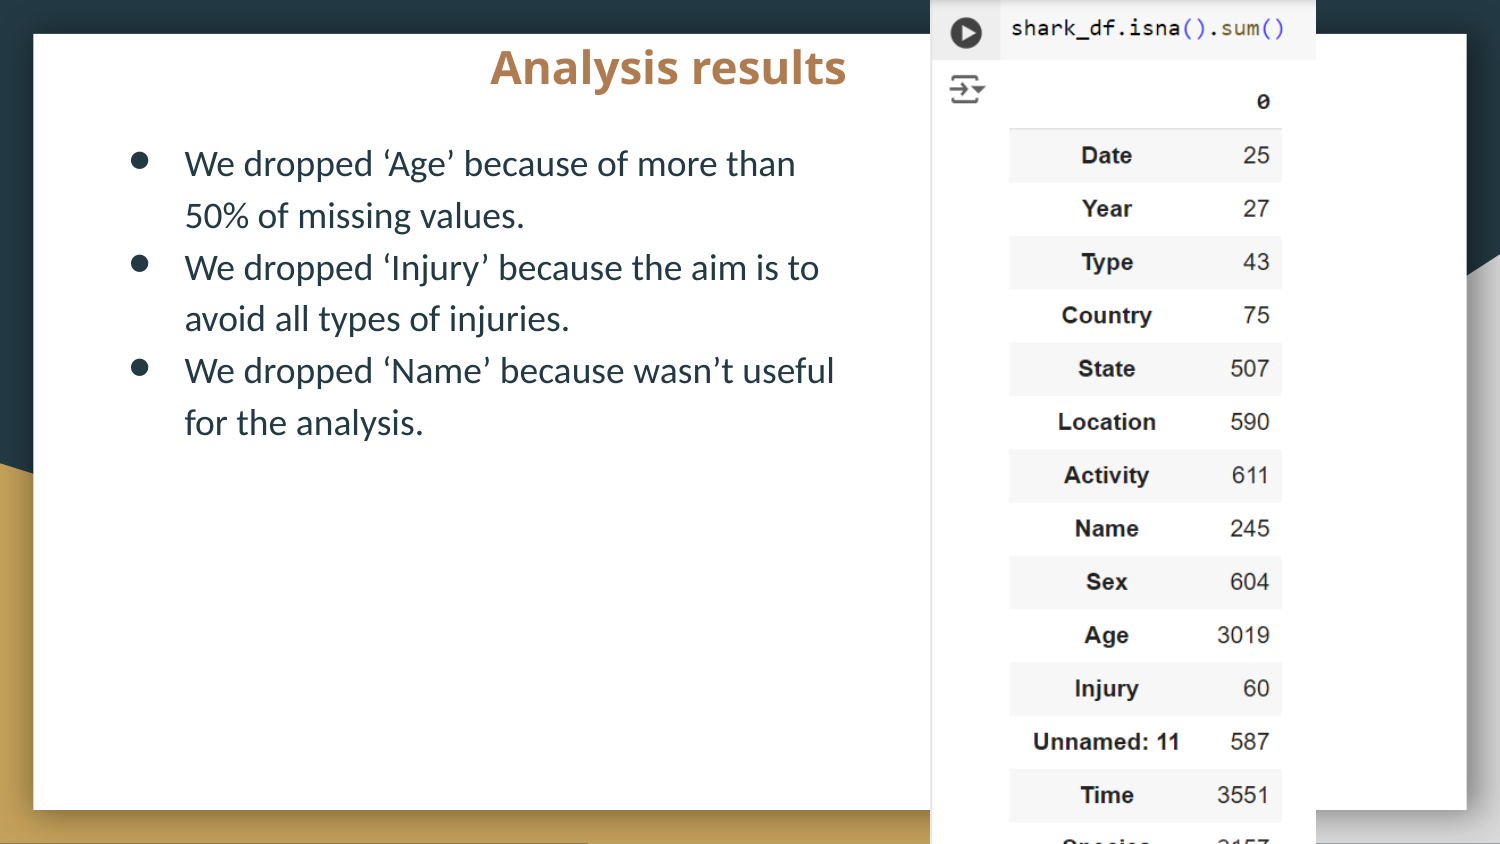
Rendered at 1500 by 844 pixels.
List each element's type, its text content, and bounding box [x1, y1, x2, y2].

title Analysis results [420, 23, 918, 118]
picture [930, 0, 1317, 844]
text_box We dropped ‘Age’ because of more than 50% of missing values. We dropped ‘Injury’ because the aim is to avoid all types of injuries. We dropped ‘Name’ because wasn’t useful for the analysis. [94, 117, 857, 458]
